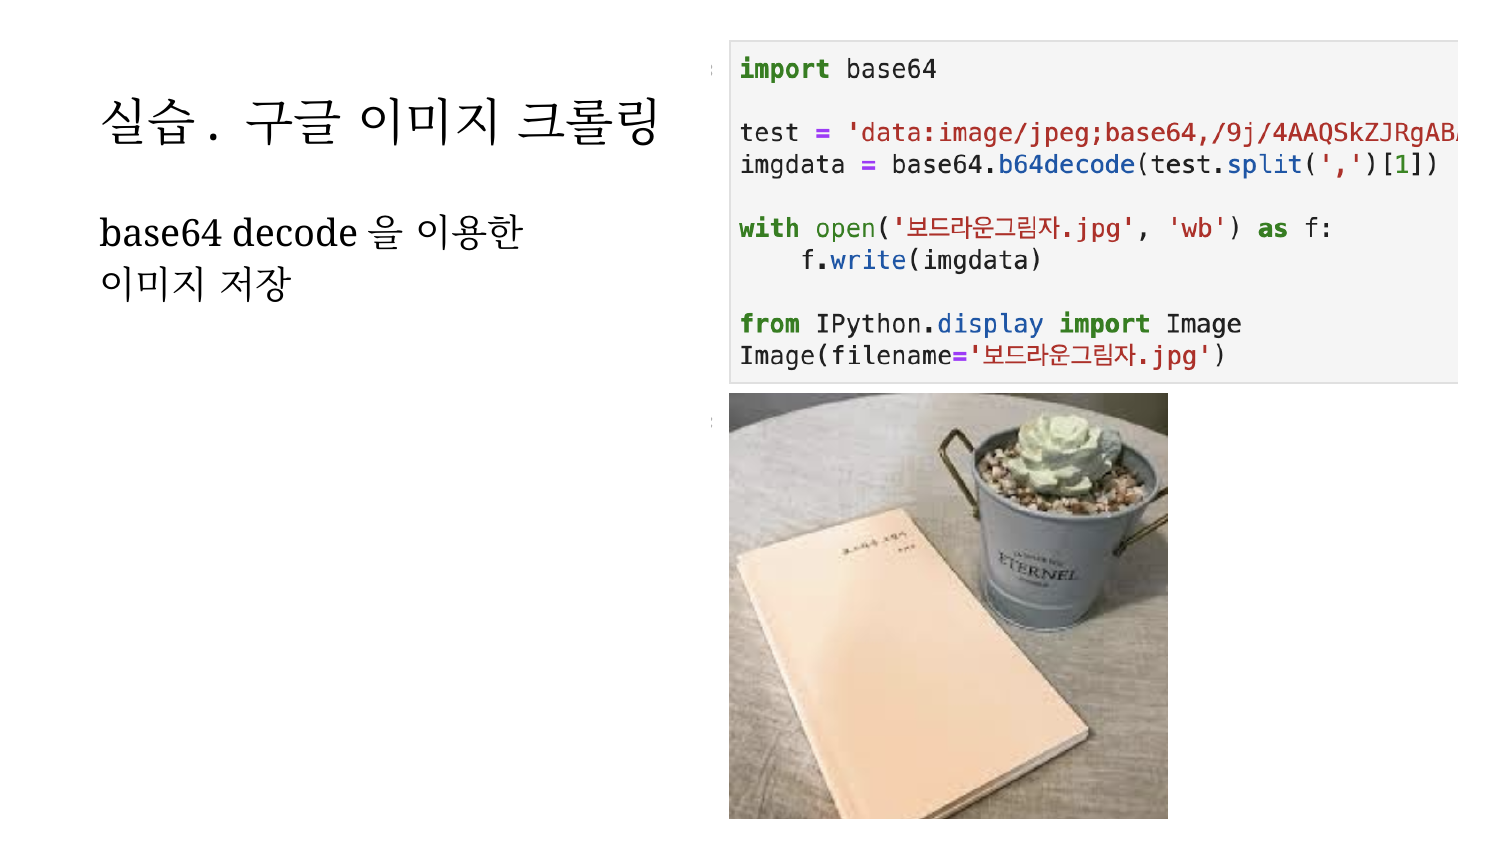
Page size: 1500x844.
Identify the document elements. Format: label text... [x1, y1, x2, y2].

title 실습. 구글 이미지 크롤링 base64 decode을 이용한 이미지 저장 [84, 66, 687, 478]
picture [711, 24, 1458, 819]
